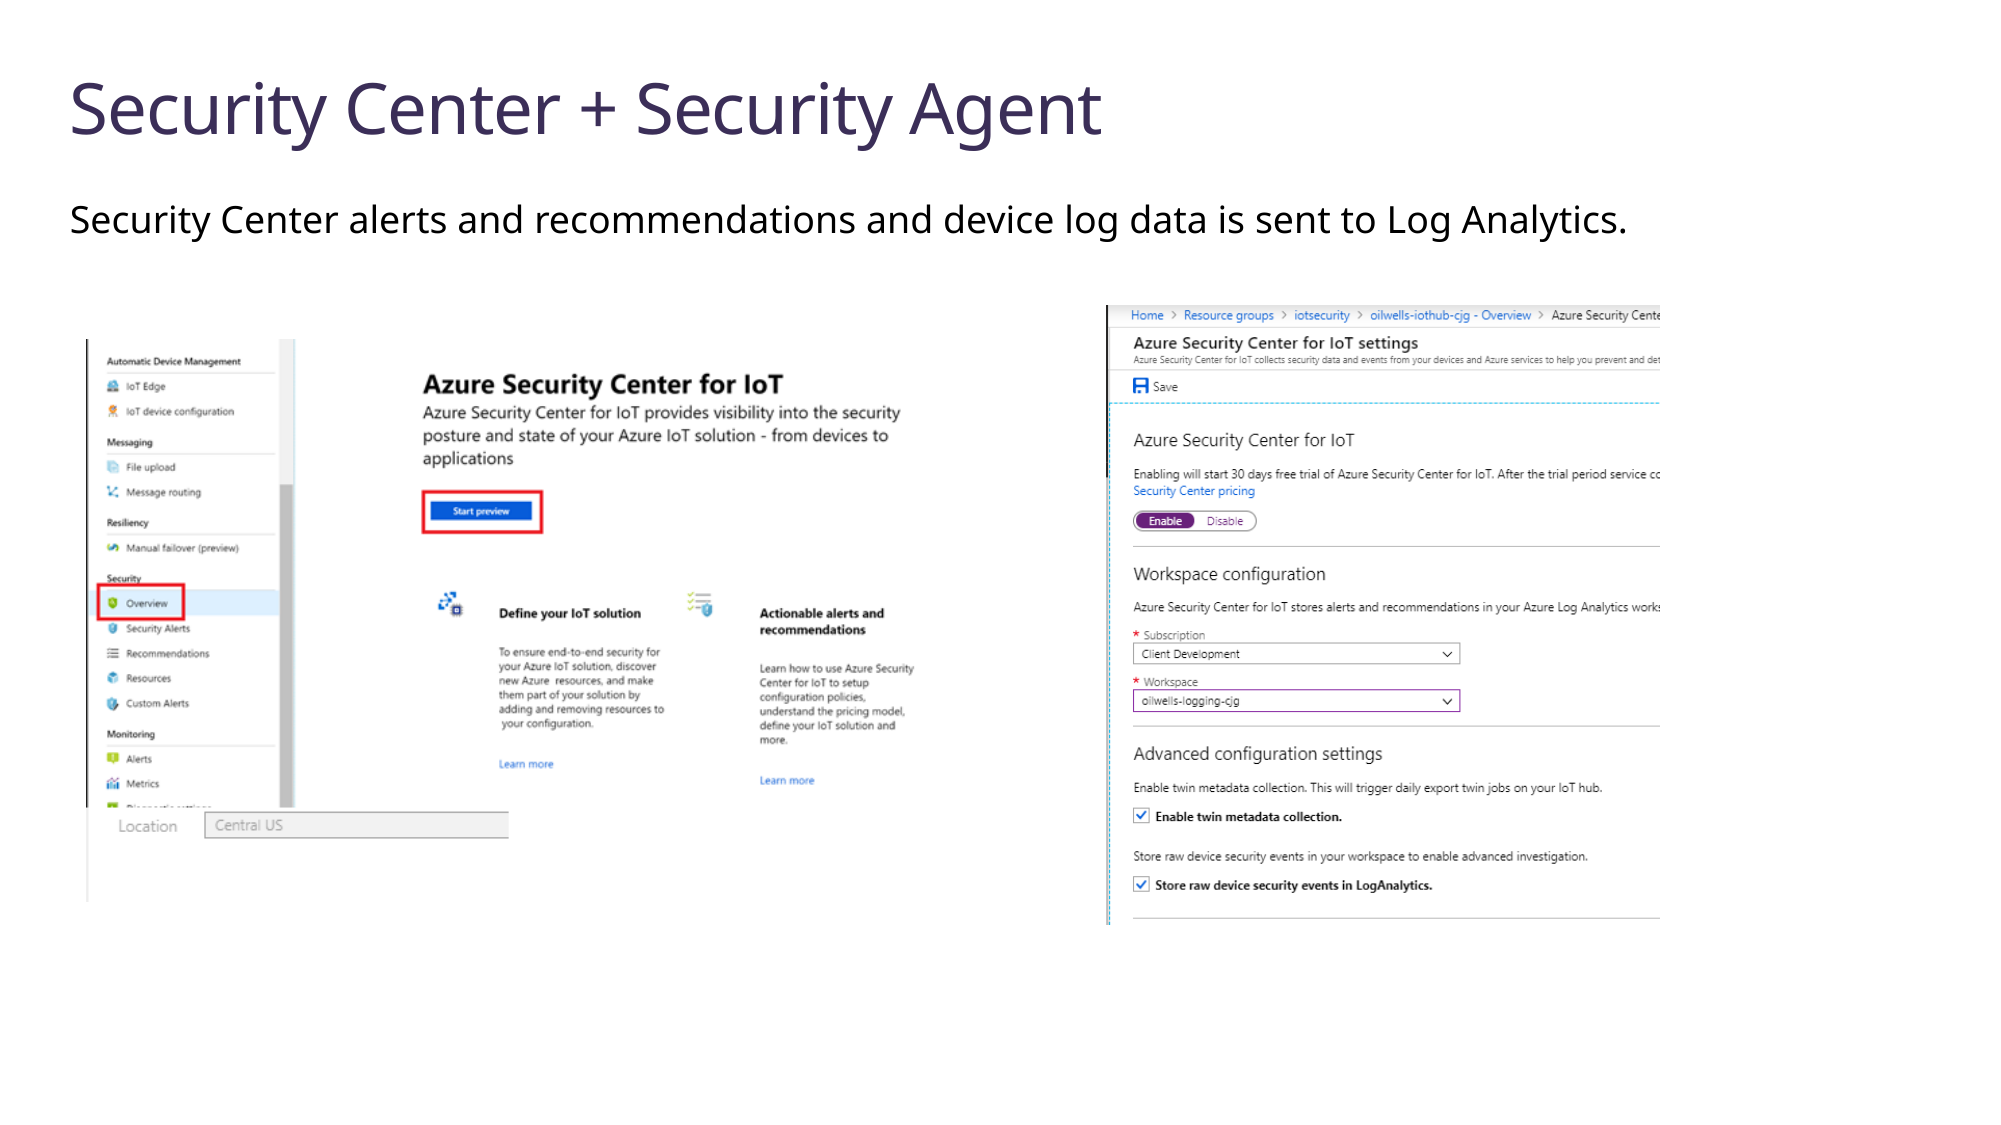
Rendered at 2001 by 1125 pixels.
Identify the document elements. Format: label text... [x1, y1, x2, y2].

picture [86, 339, 925, 903]
picture [1106, 305, 1660, 926]
list Security Center alerts and recommendations and device log data is sent to Log Analytics. [69, 196, 1829, 279]
title Security Center + Security Agent [69, 36, 1345, 161]
